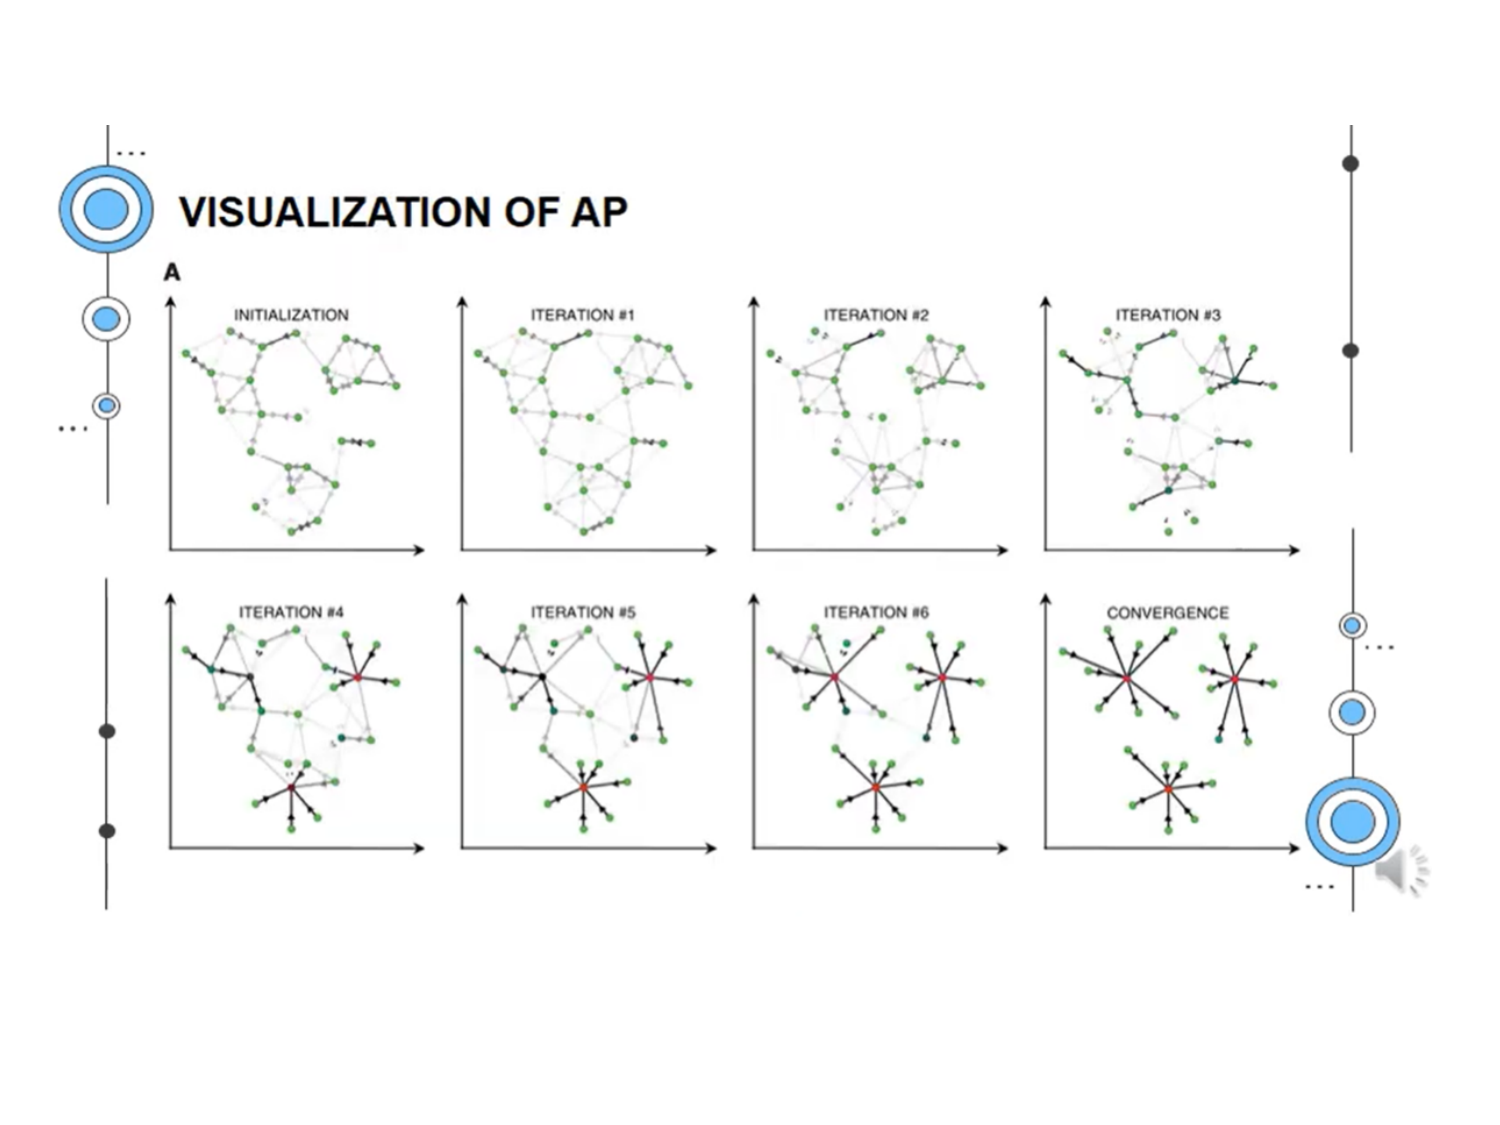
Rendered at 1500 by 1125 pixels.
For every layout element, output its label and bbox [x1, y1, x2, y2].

picture [41, 125, 1432, 929]
